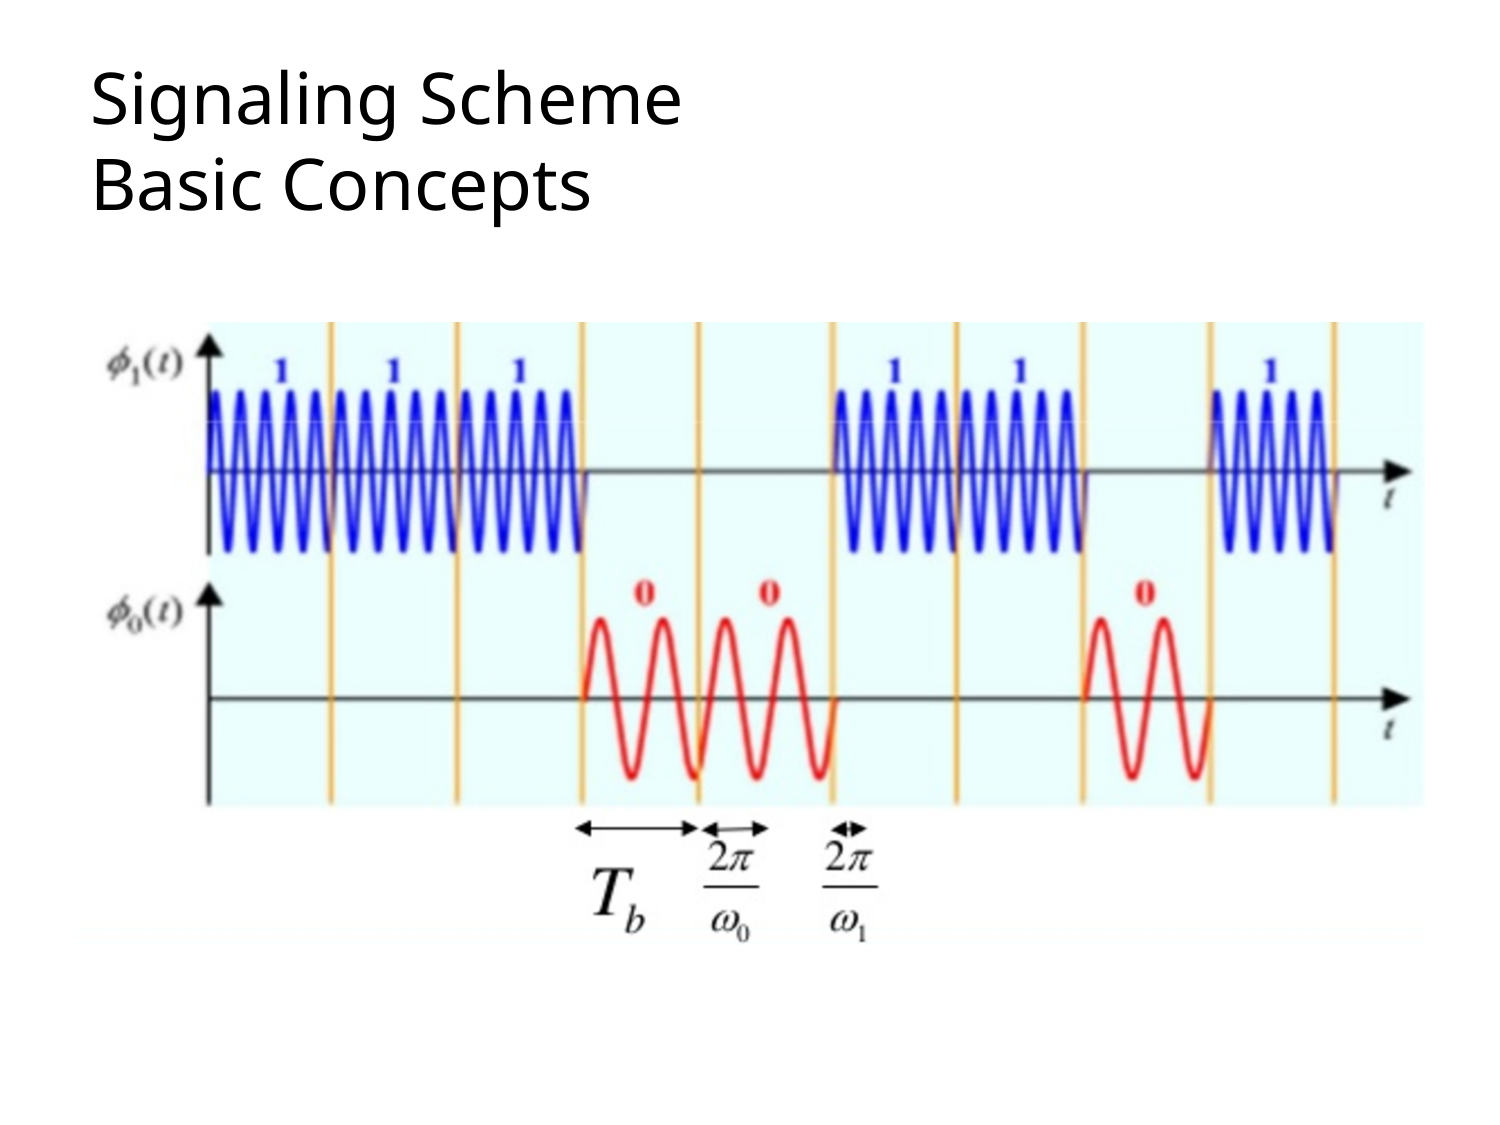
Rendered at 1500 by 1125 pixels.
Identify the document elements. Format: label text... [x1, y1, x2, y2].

title Signaling Scheme Basic Concepts [75, 45, 1425, 233]
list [74, 322, 1426, 946]
